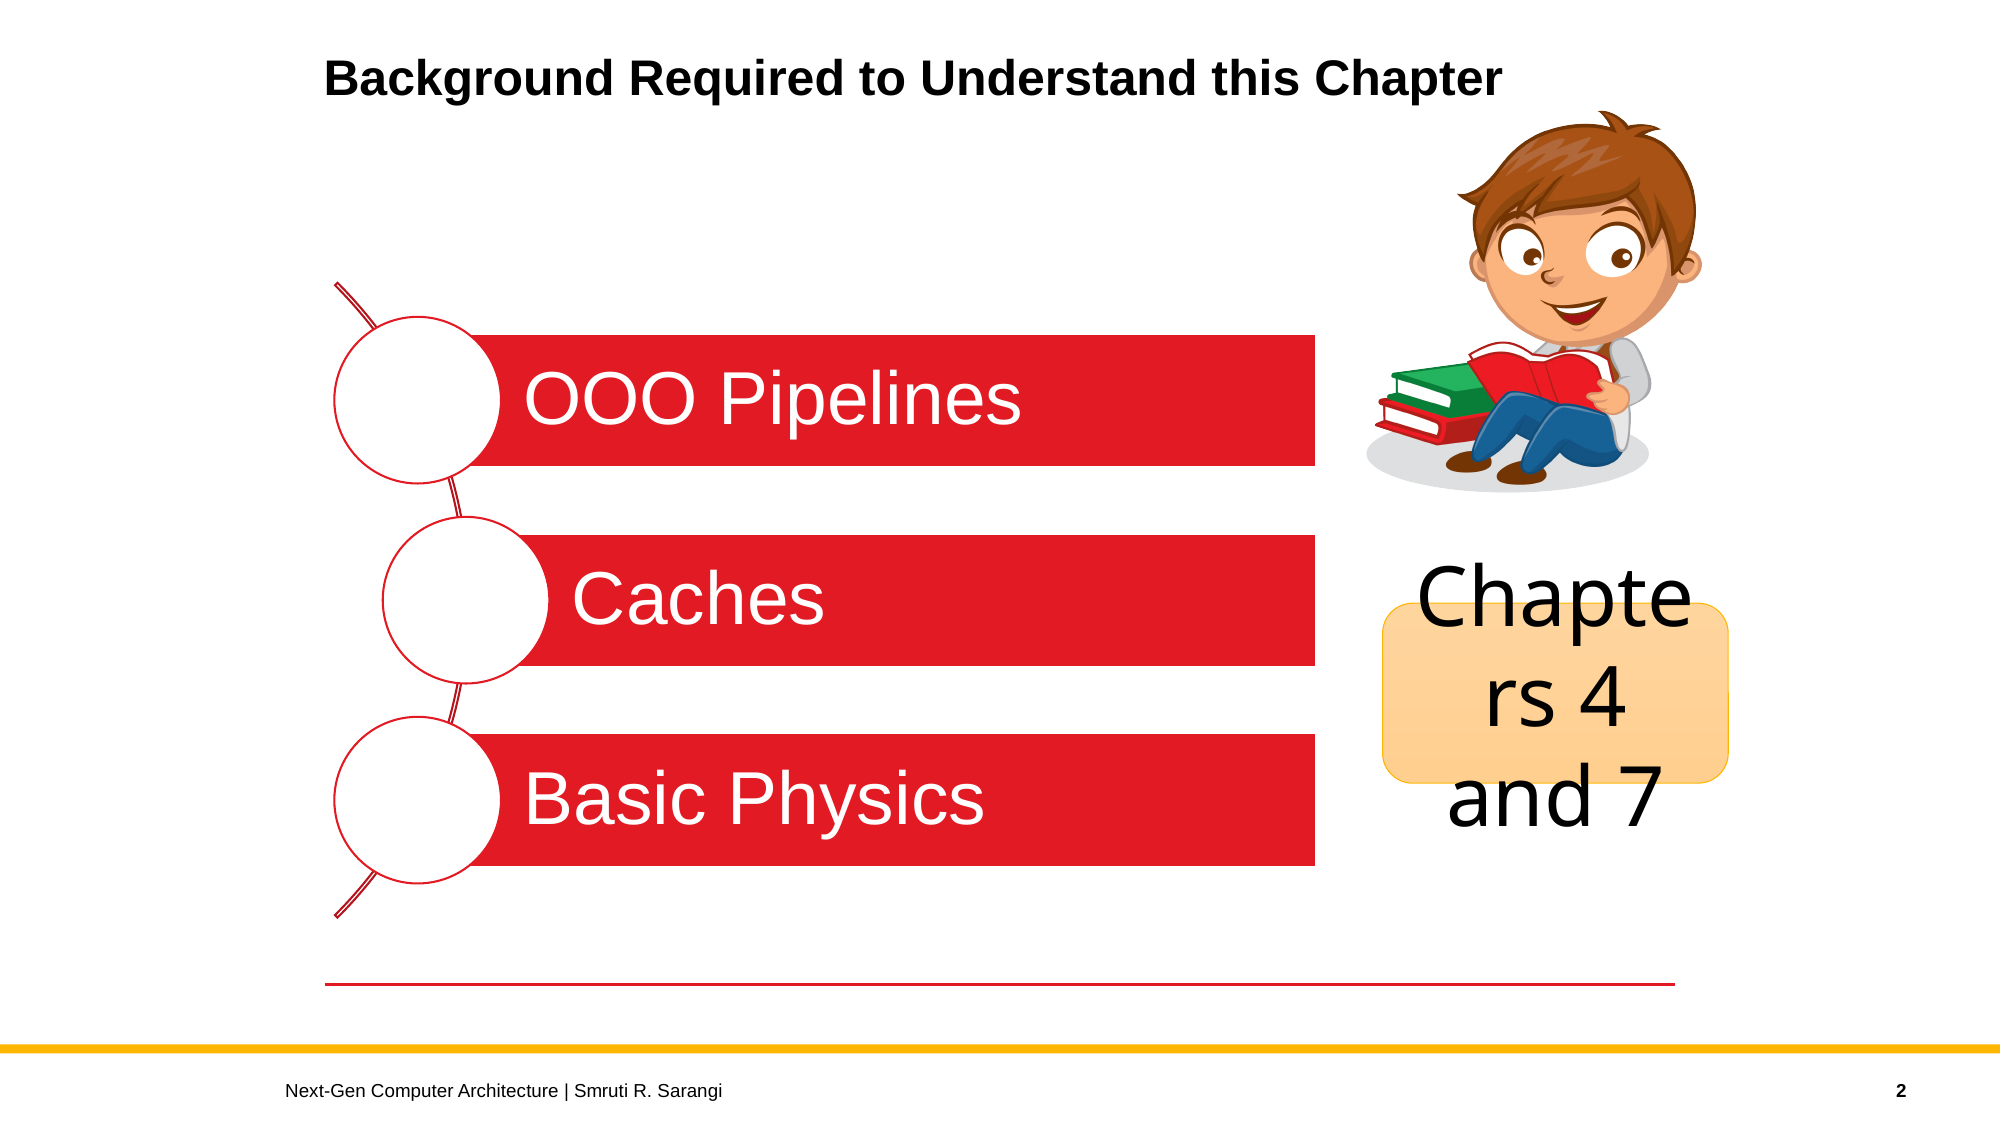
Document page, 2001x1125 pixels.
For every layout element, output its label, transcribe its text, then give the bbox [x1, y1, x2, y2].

slide_number 2 [1711, 1071, 1922, 1109]
picture [1232, 0, 1836, 604]
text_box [324, 266, 1325, 934]
text_box Chapters 4 and 7 [1382, 604, 1729, 784]
title Background Required to Understand this Chapter [308, 45, 1232, 180]
footer Next-Gen Computer Architecture | Smruti R. Sarangi [270, 1071, 1471, 1109]
